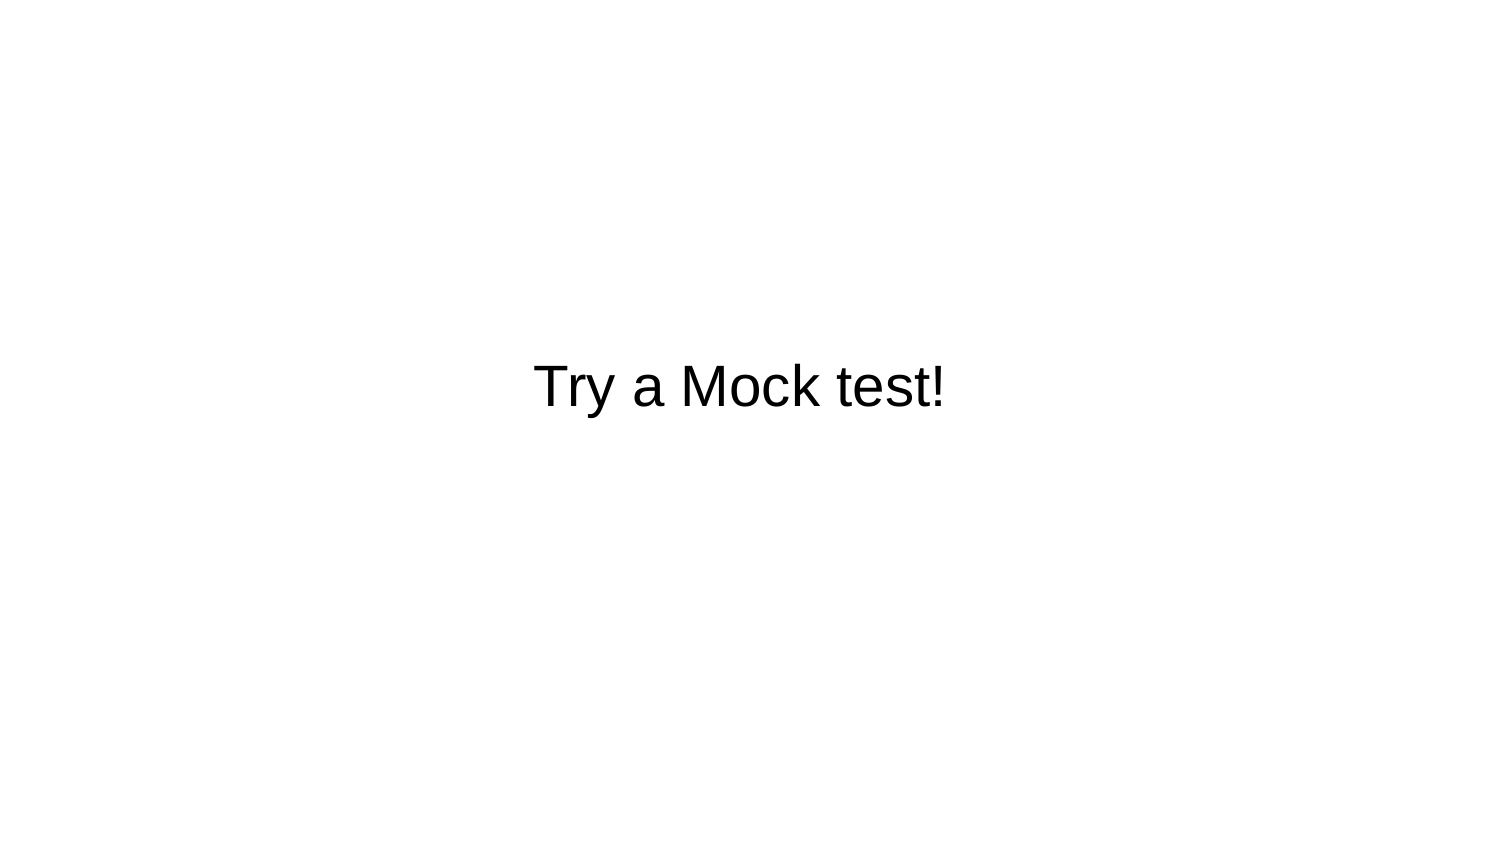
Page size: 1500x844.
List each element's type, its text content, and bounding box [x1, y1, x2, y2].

title Try a Mock test! [41, 333, 1440, 428]
